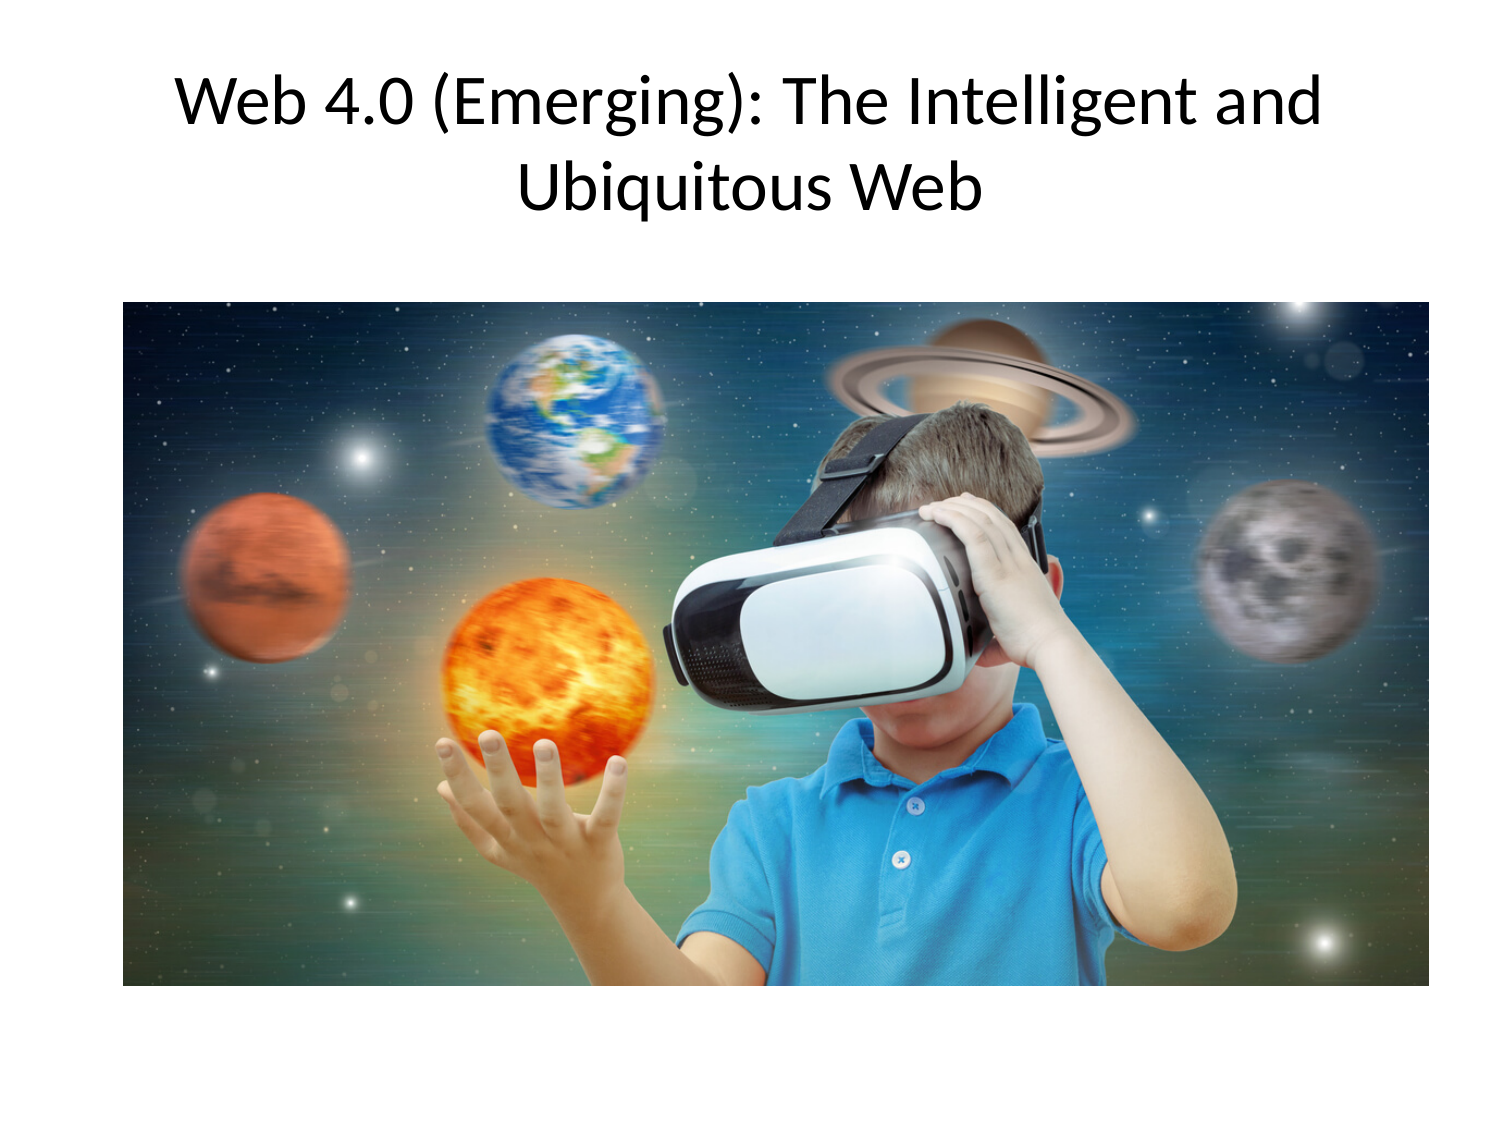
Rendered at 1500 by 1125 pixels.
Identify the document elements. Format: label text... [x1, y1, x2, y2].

title Web 4.0 (Emerging): The Intelligent and Ubiquitous Web [75, 45, 1425, 233]
picture [123, 302, 1429, 986]
